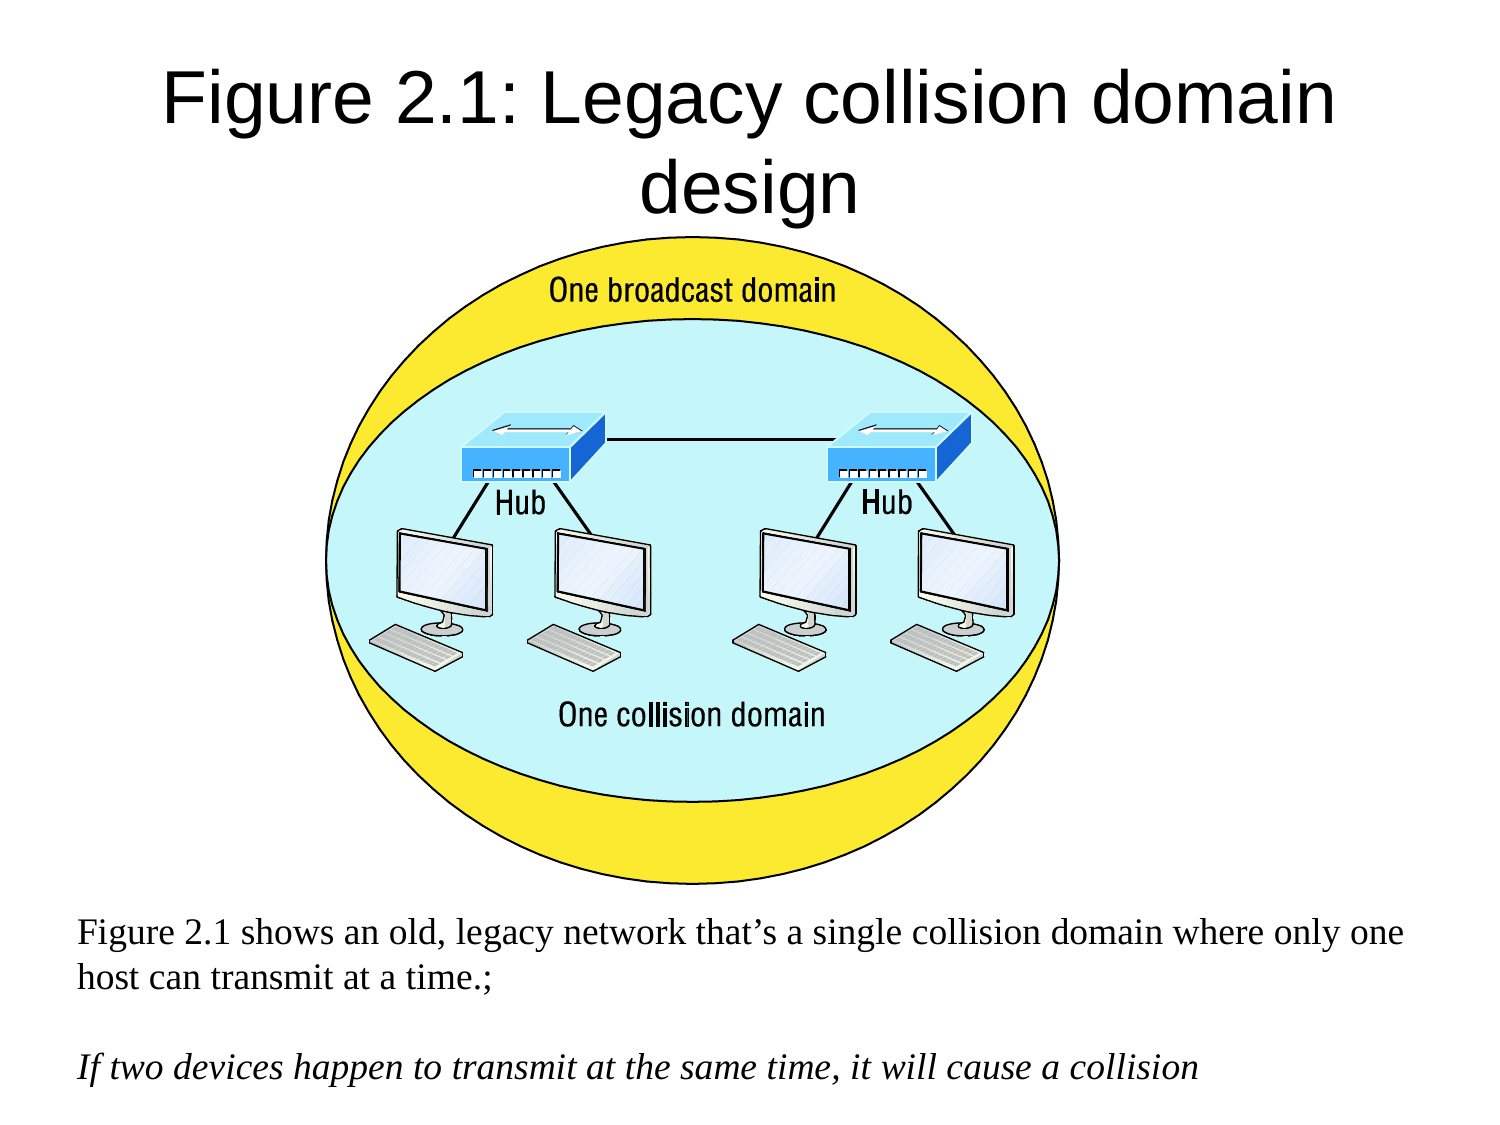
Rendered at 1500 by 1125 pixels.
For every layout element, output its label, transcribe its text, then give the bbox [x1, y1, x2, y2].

title Figure 2.1: Legacy collision domain design [75, 45, 1425, 233]
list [324, 232, 1063, 886]
text_box Figure 2.1 shows an old, legacy network that’s a single collision domain where only one host can transmit at a time.; If two devices happen to transmit at the same time, it will cause a collision [62, 899, 1475, 1095]
